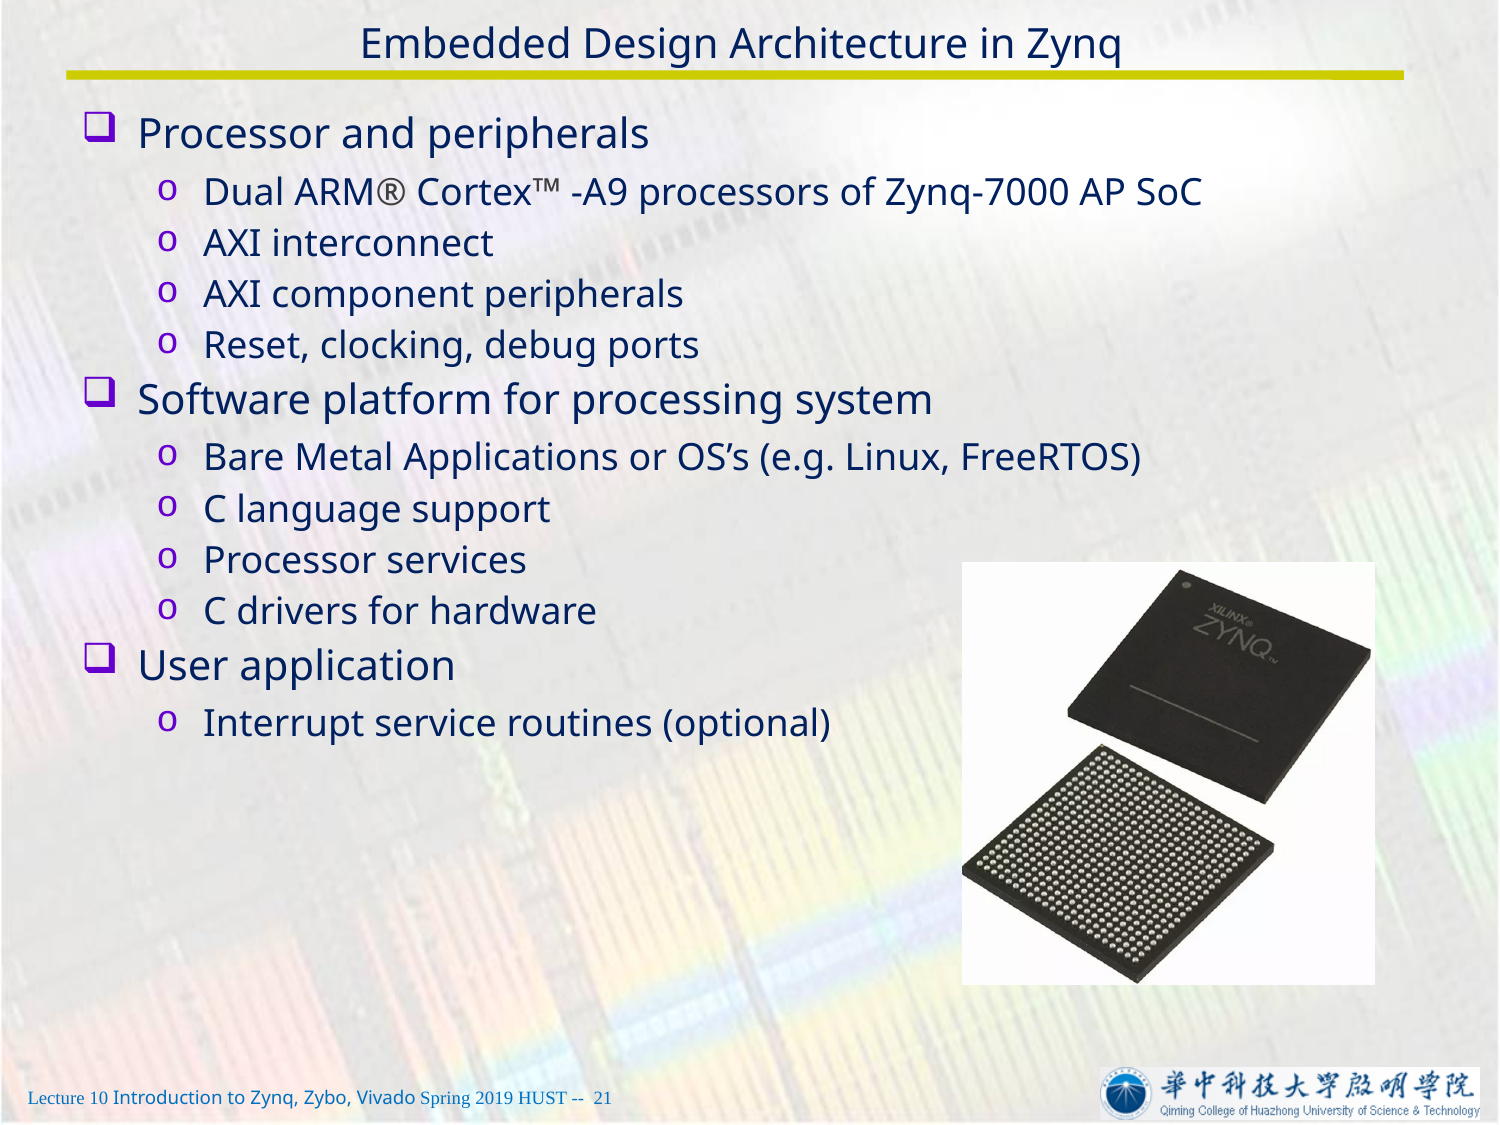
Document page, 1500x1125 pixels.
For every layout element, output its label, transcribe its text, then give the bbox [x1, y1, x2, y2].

list Processor and peripherals Dual ARM® Cortex™ -A9 processors of Zynq-7000 AP SoC AXI interconnect AXI component peripherals Reset, clocking, debug ports Software platform for processing system Bare Metal Applications or OS’s (e.g. Linux, FreeRTOS) C language support Processor services C drivers for hardware User application Interrupt service routines (optional) [66, 99, 1454, 1057]
title Embedded Design Architecture in Zynq [28, 17, 1454, 64]
picture [0, 0, 1500, 1125]
